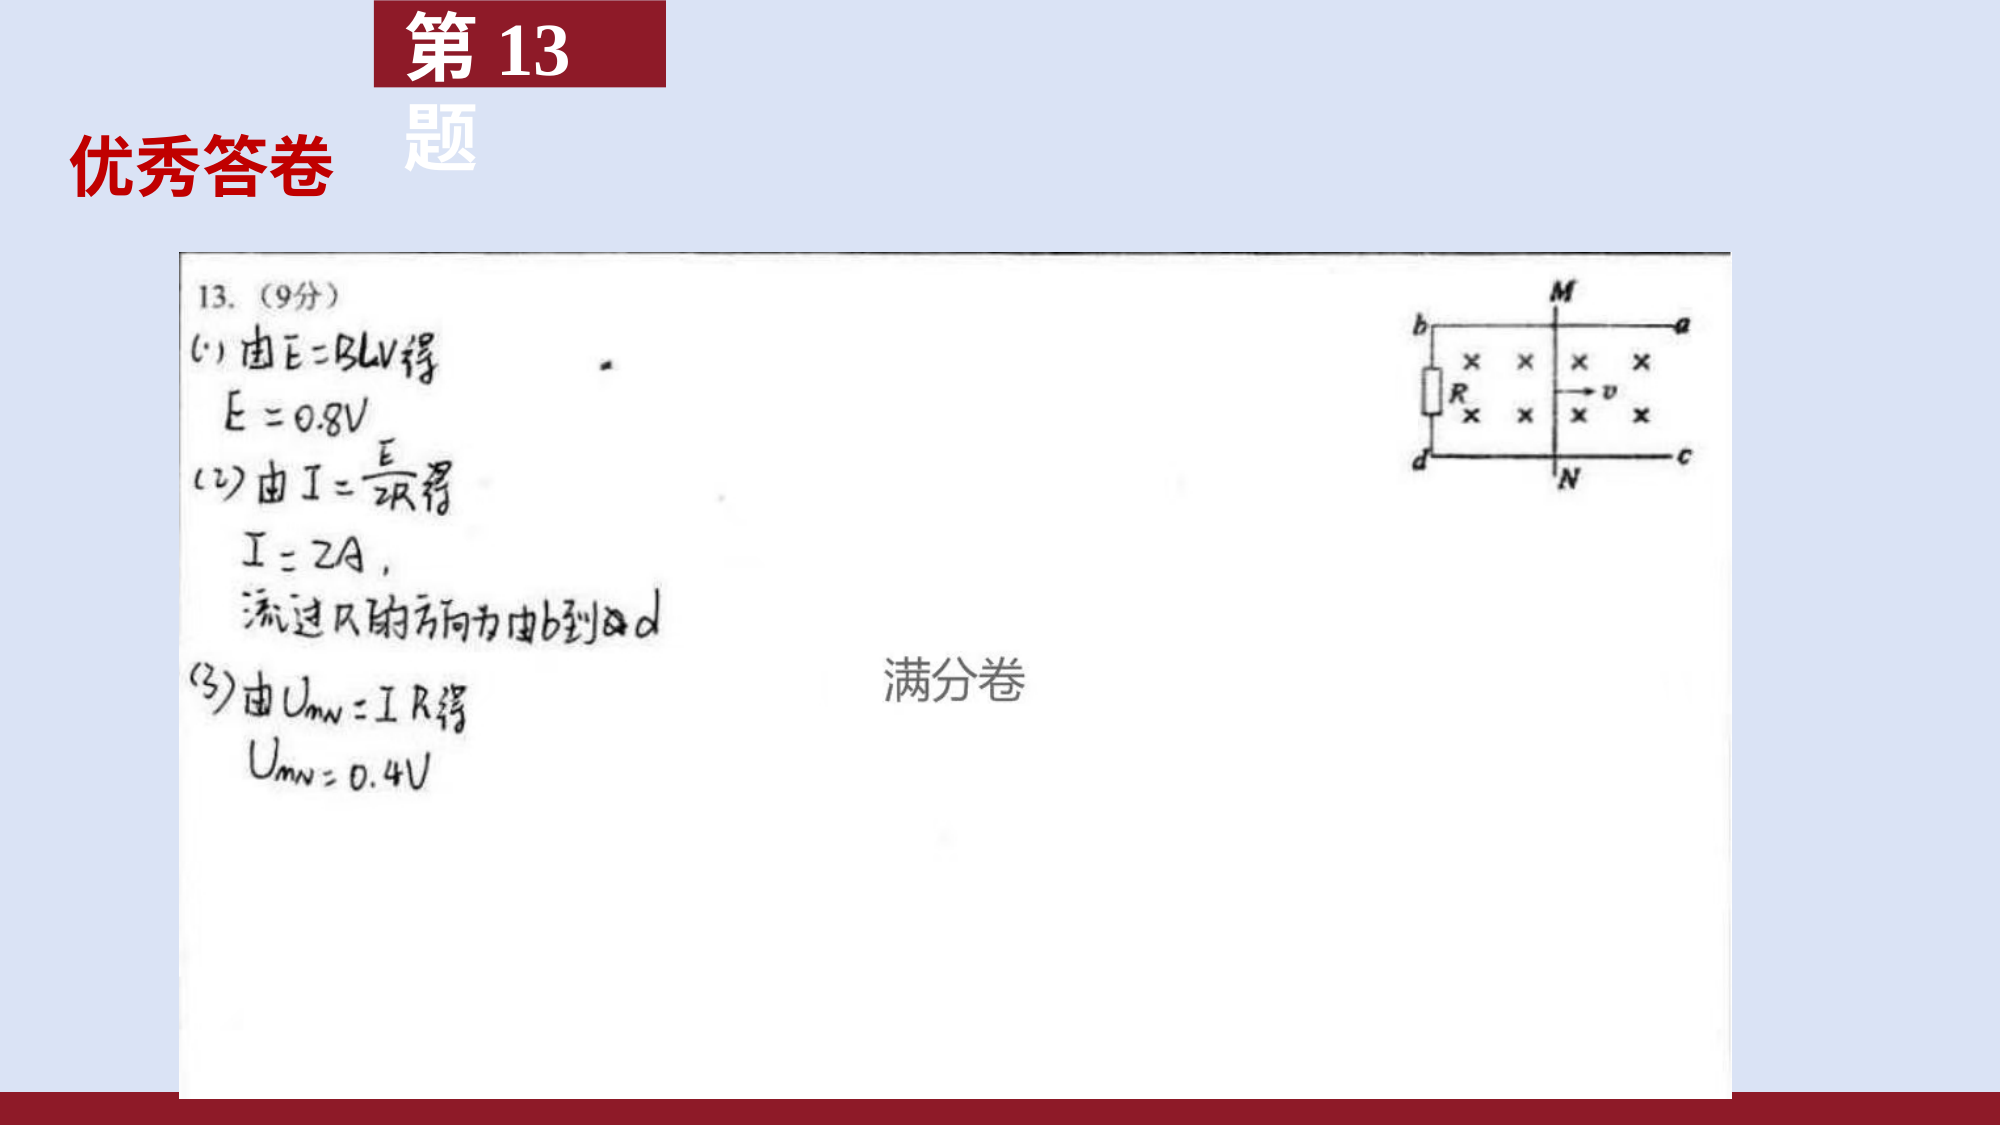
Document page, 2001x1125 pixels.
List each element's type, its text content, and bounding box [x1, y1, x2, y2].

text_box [373, 0, 667, 88]
picture [178, 251, 1733, 1100]
text_box 优秀答卷 [53, 117, 1893, 213]
text_box [0, 1091, 2000, 1125]
